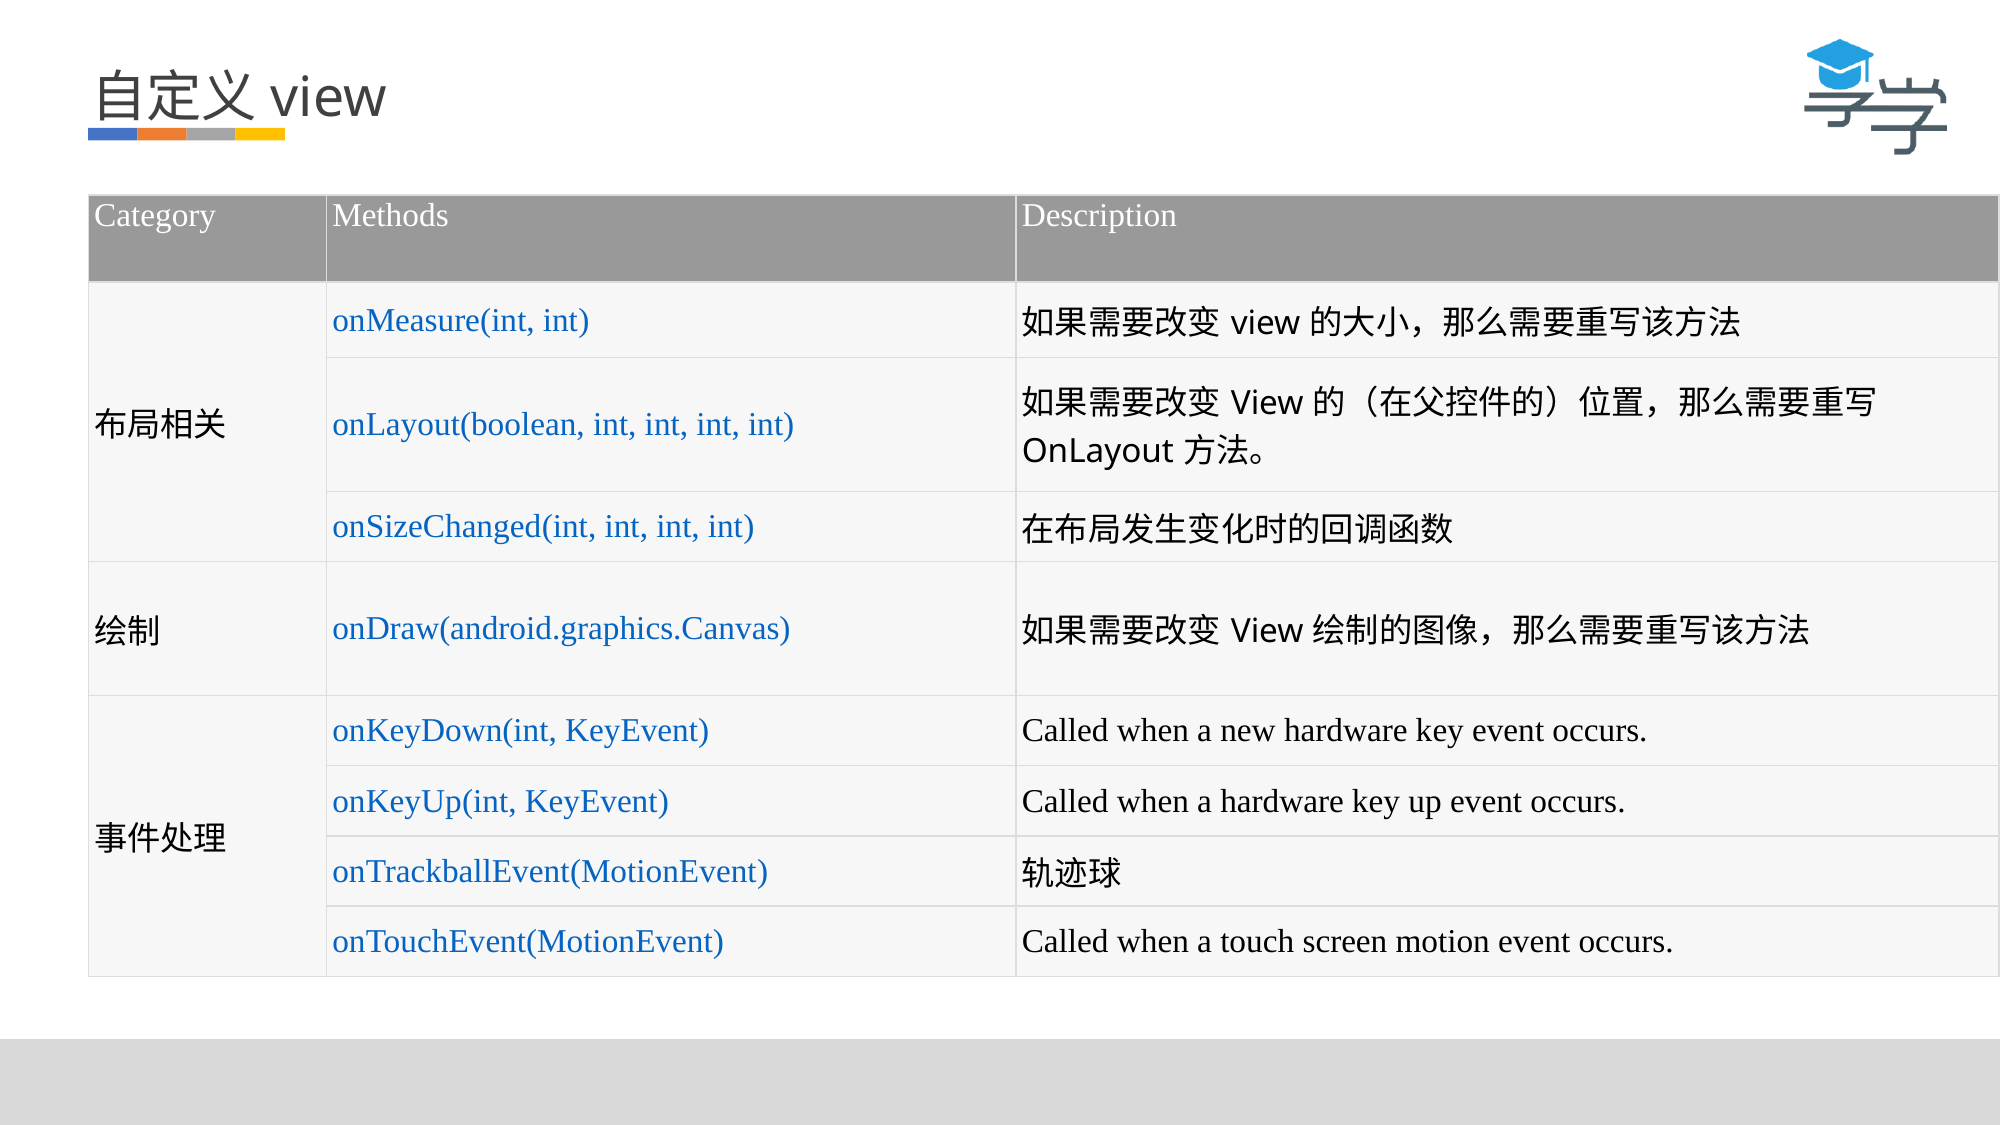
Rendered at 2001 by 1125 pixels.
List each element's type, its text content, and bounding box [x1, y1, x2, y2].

picture [1799, 20, 1952, 173]
table_cell onTouchEvent(MotionEvent) [327, 907, 1015, 976]
table_cell onSizeChanged(int, int, int, int) [327, 492, 1015, 561]
text_box 自定义view [91, 60, 781, 194]
table_cell 事件处理 [89, 696, 326, 976]
table_cell onDraw(android.graphics.Canvas) [327, 562, 1015, 695]
table_cell Called when a new hardware key event occurs. [1017, 696, 1998, 765]
table_cell 如果需要改变View绘制的图像，那么需要重写该方法 [1017, 562, 1998, 695]
table_cell 绘制 [89, 562, 326, 695]
table_cell onTrackballEvent(MotionEvent) [327, 837, 1015, 905]
table_cell onLayout(boolean, int, int, int, int) [327, 358, 1015, 491]
table_cell onKeyUp(int, KeyEvent) [327, 766, 1015, 835]
table_header Methods [327, 196, 1015, 281]
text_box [88, 127, 285, 141]
table_cell onKeyDown(int, KeyEvent) [327, 696, 1015, 765]
table_header Description [1017, 196, 1998, 281]
table_cell 如果需要改变view的大小，那么需要重写该方法 [1017, 283, 1998, 357]
table_cell Called when a touch screen motion event occurs. [1017, 907, 1998, 976]
table_cell onMeasure(int, int) [327, 283, 1015, 357]
table_cell 如果需要改变View的（在父控件的）位置，那么需要重写OnLayout方法。 [1017, 358, 1998, 491]
table_cell Called when a hardware key up event occurs. [1017, 766, 1998, 835]
table_cell 轨迹球 [1017, 837, 1998, 905]
table_cell 在布局发生变化时的回调函数 [1017, 492, 1998, 561]
table_cell 布局相关 [89, 283, 326, 561]
table_header Category [89, 196, 326, 281]
